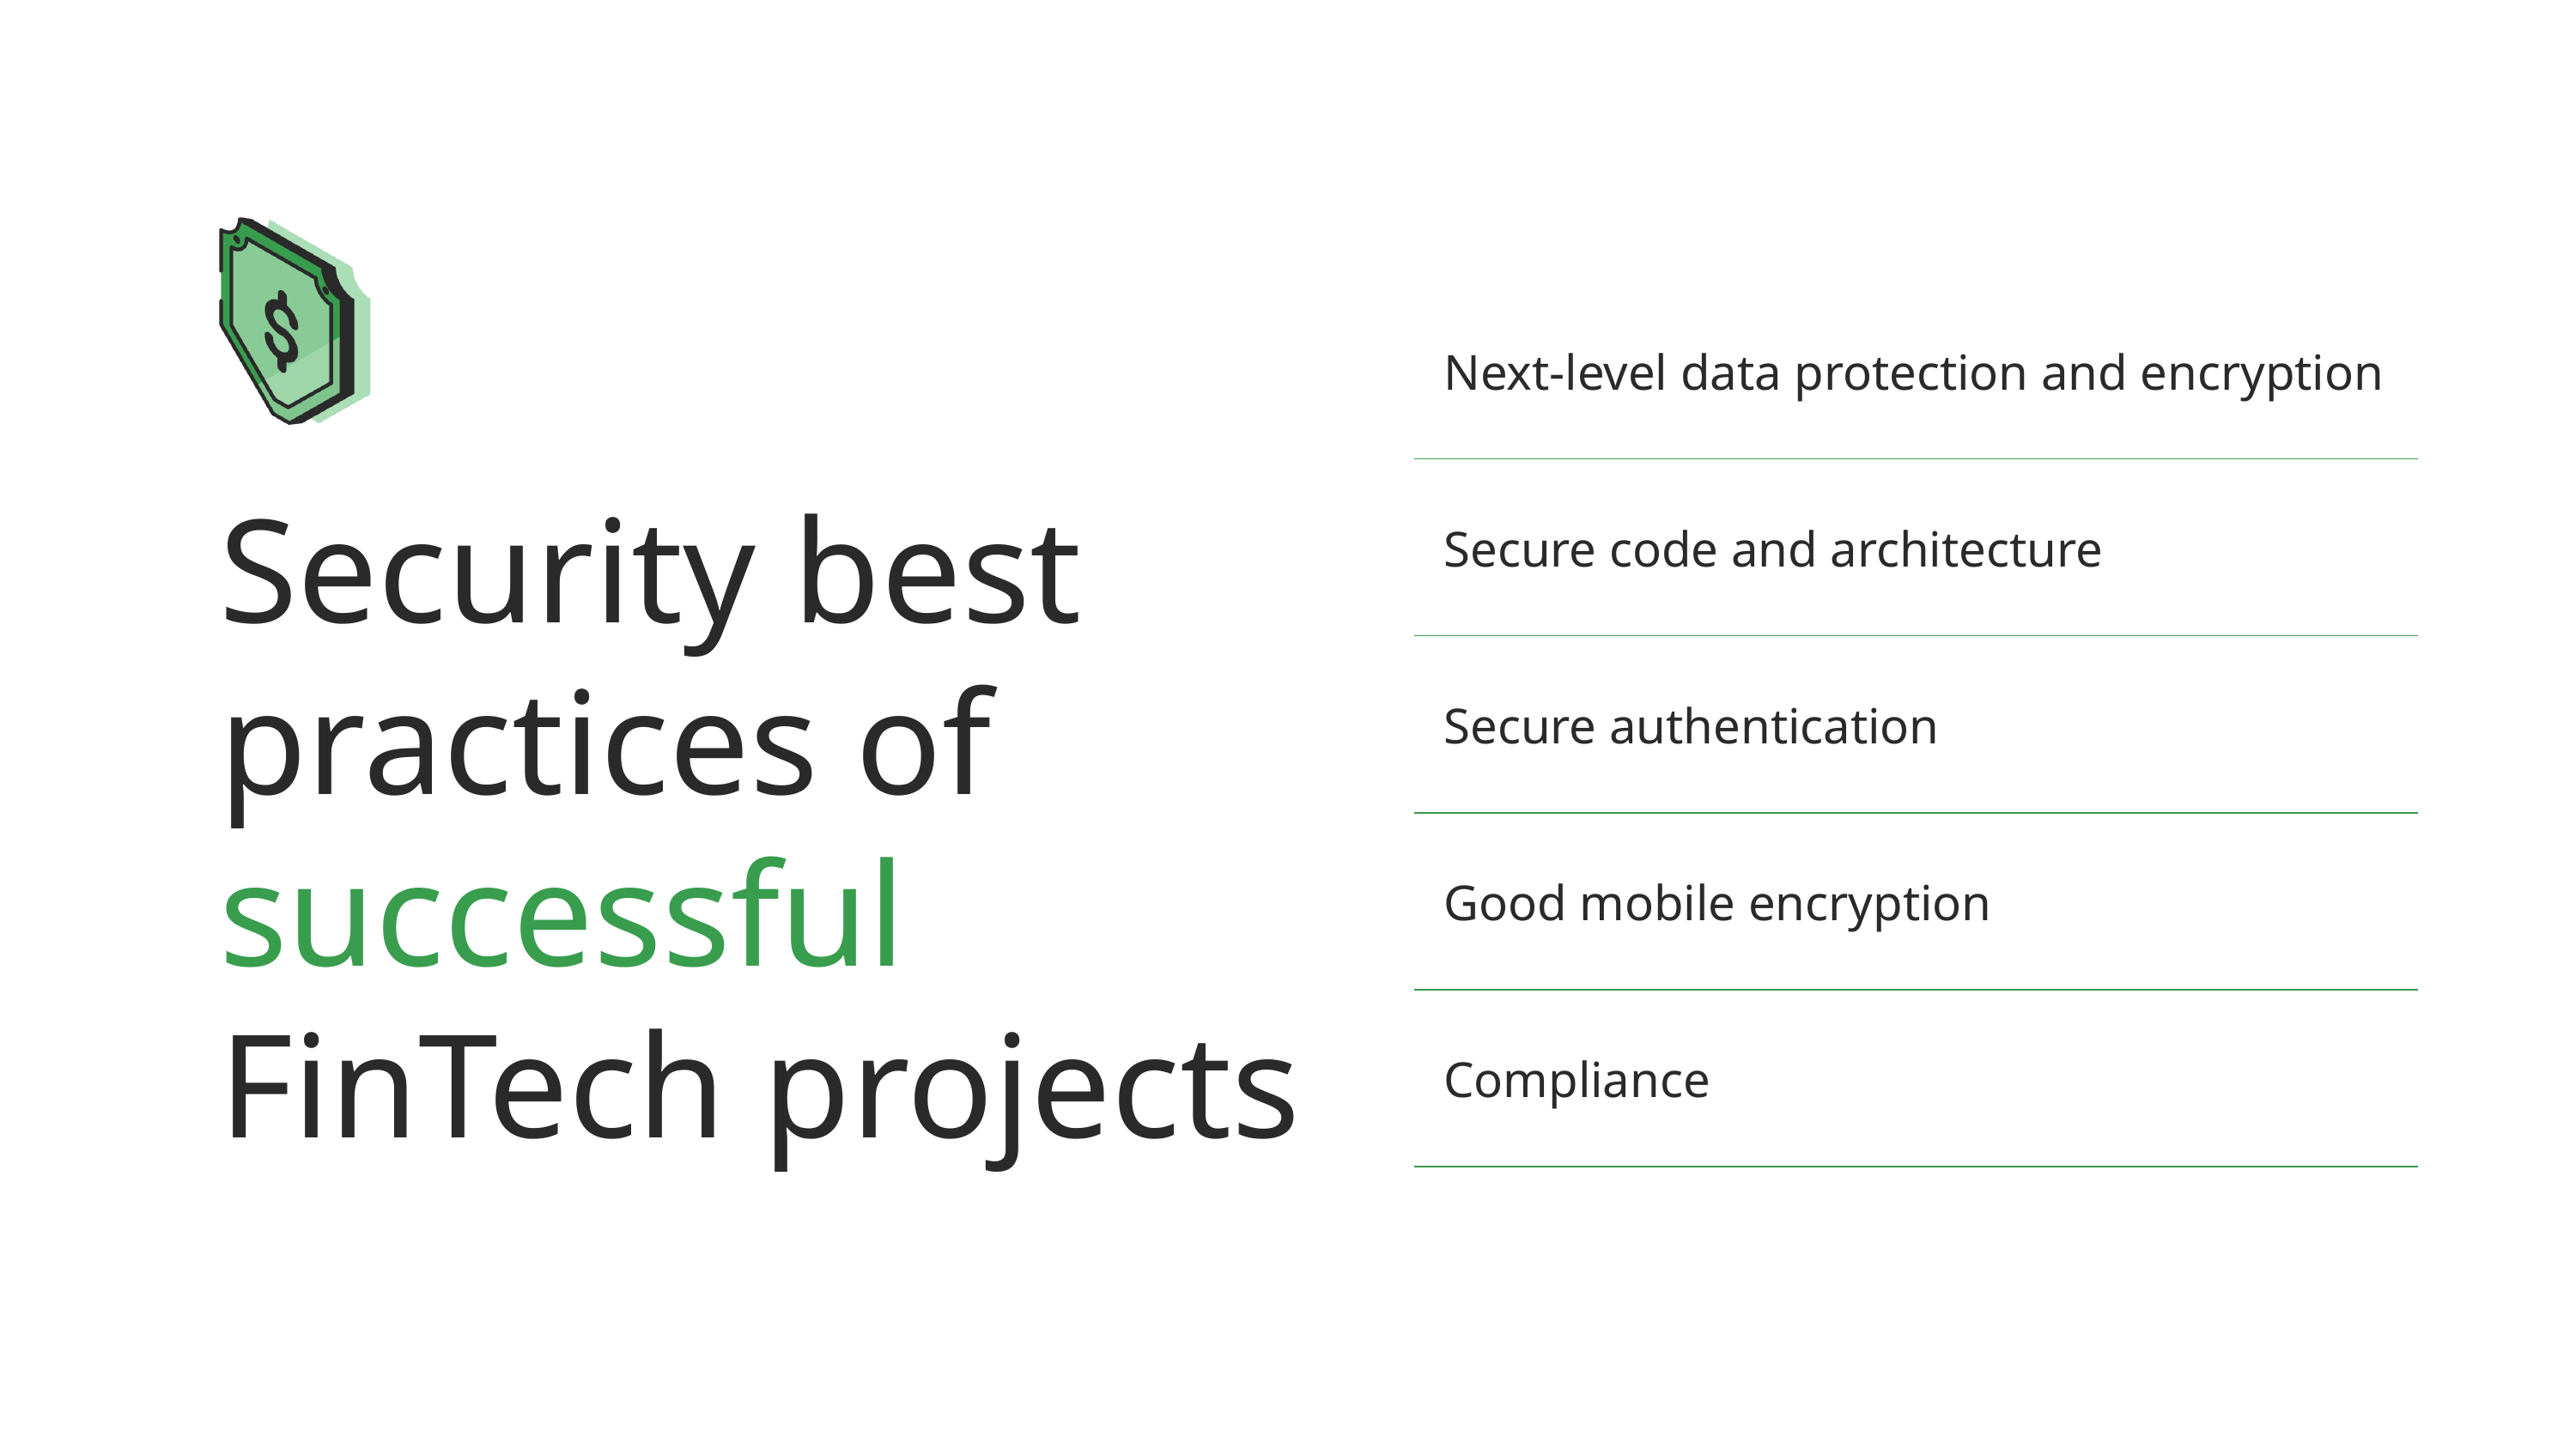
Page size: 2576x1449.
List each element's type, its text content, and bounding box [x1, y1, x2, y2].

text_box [219, 215, 1334, 1167]
table_cell Good mobile encryption [1420, 814, 2412, 989]
table_cell Compliance [1420, 991, 2412, 1166]
table_cell Secure authentication [1420, 636, 2412, 812]
table_header Next-level data protection and encryption [1420, 285, 2412, 458]
table_cell Secure code and architecture [1420, 459, 2412, 635]
